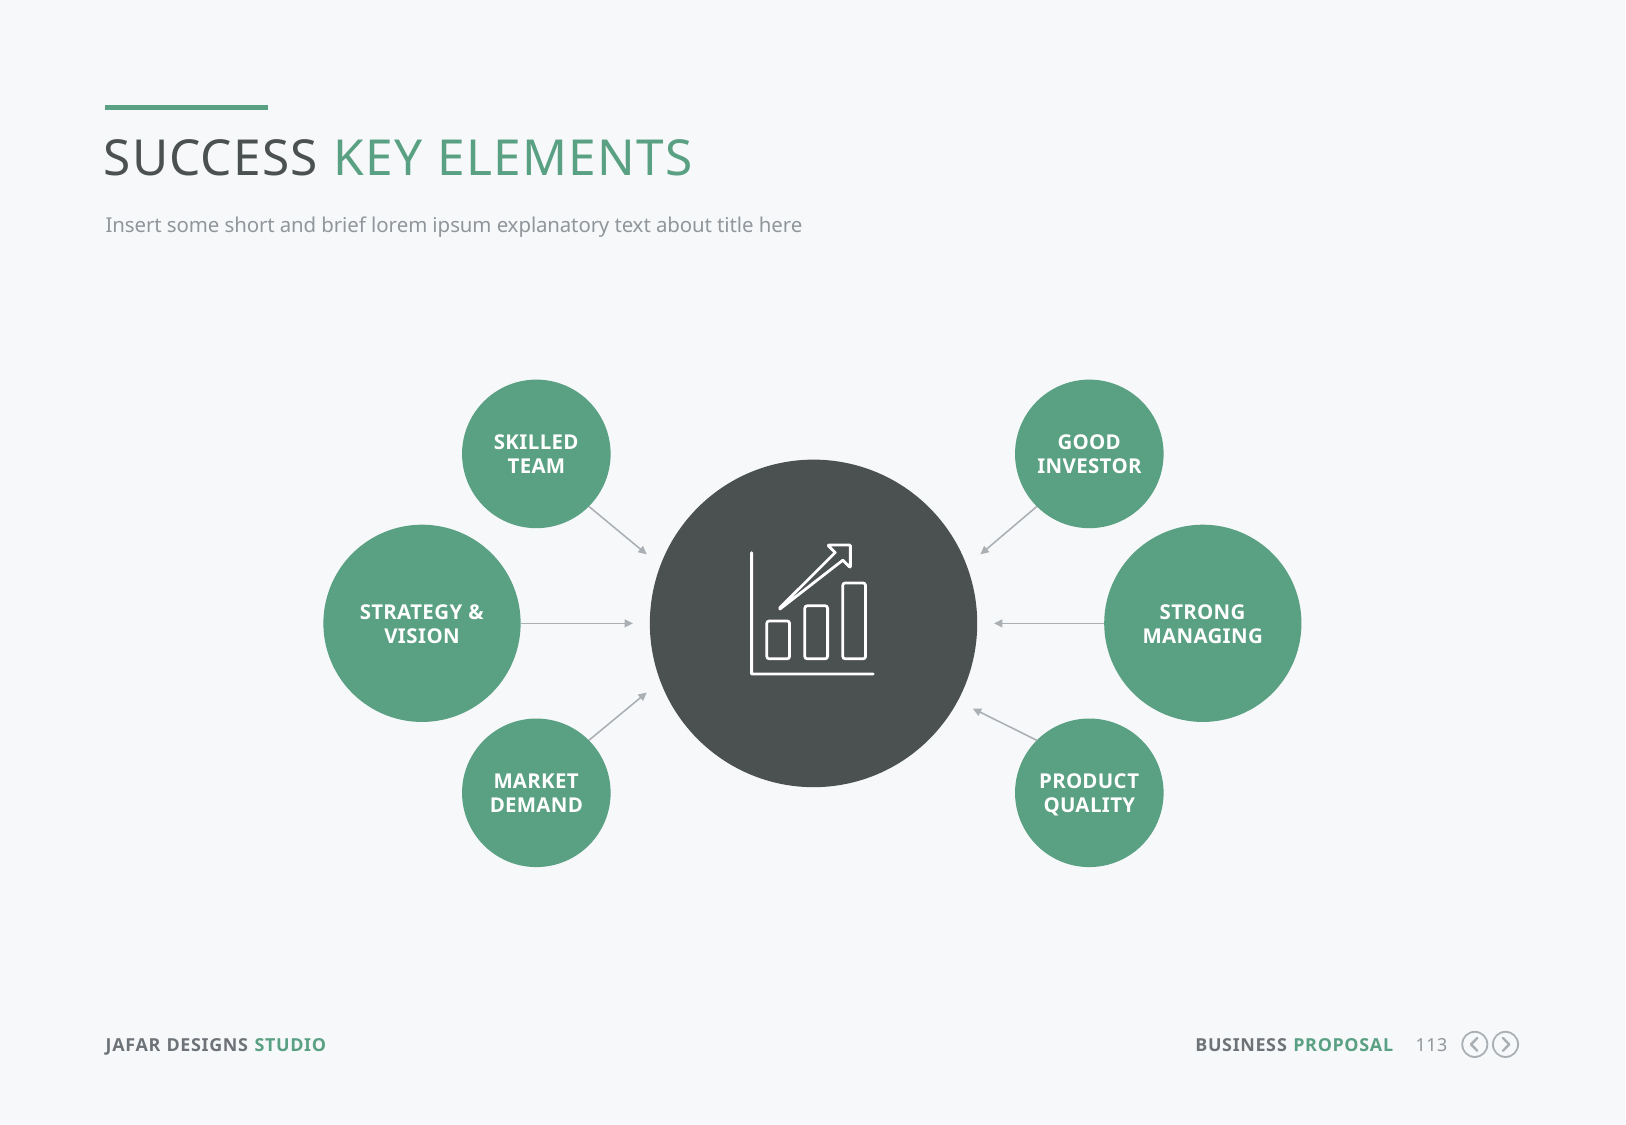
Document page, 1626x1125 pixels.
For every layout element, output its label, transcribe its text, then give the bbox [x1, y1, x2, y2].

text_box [972, 708, 1037, 741]
text_box Strong Managing [1137, 598, 1269, 648]
text_box Market Demand [471, 768, 602, 817]
text_box [1103, 523, 1303, 723]
text_box Product Quality [1024, 768, 1155, 817]
text_box [1014, 378, 1165, 530]
text_box [649, 459, 978, 788]
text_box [588, 692, 647, 741]
text_box Good Investor [1024, 429, 1155, 478]
text_box [778, 543, 852, 611]
text_box Skilled Team [471, 429, 602, 478]
list Insert some short and brief lorem ipsum explanatory text about title here [105, 209, 1519, 241]
text_box [1014, 717, 1165, 869]
list Success Key Elements [103, 125, 1518, 188]
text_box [980, 506, 1037, 555]
text_box Strategy & Vision [356, 598, 488, 648]
text_box [461, 378, 612, 530]
text_box [322, 523, 522, 723]
text_box [632, 441, 996, 806]
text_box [588, 506, 647, 555]
text_box [750, 551, 875, 676]
text_box [461, 717, 612, 869]
